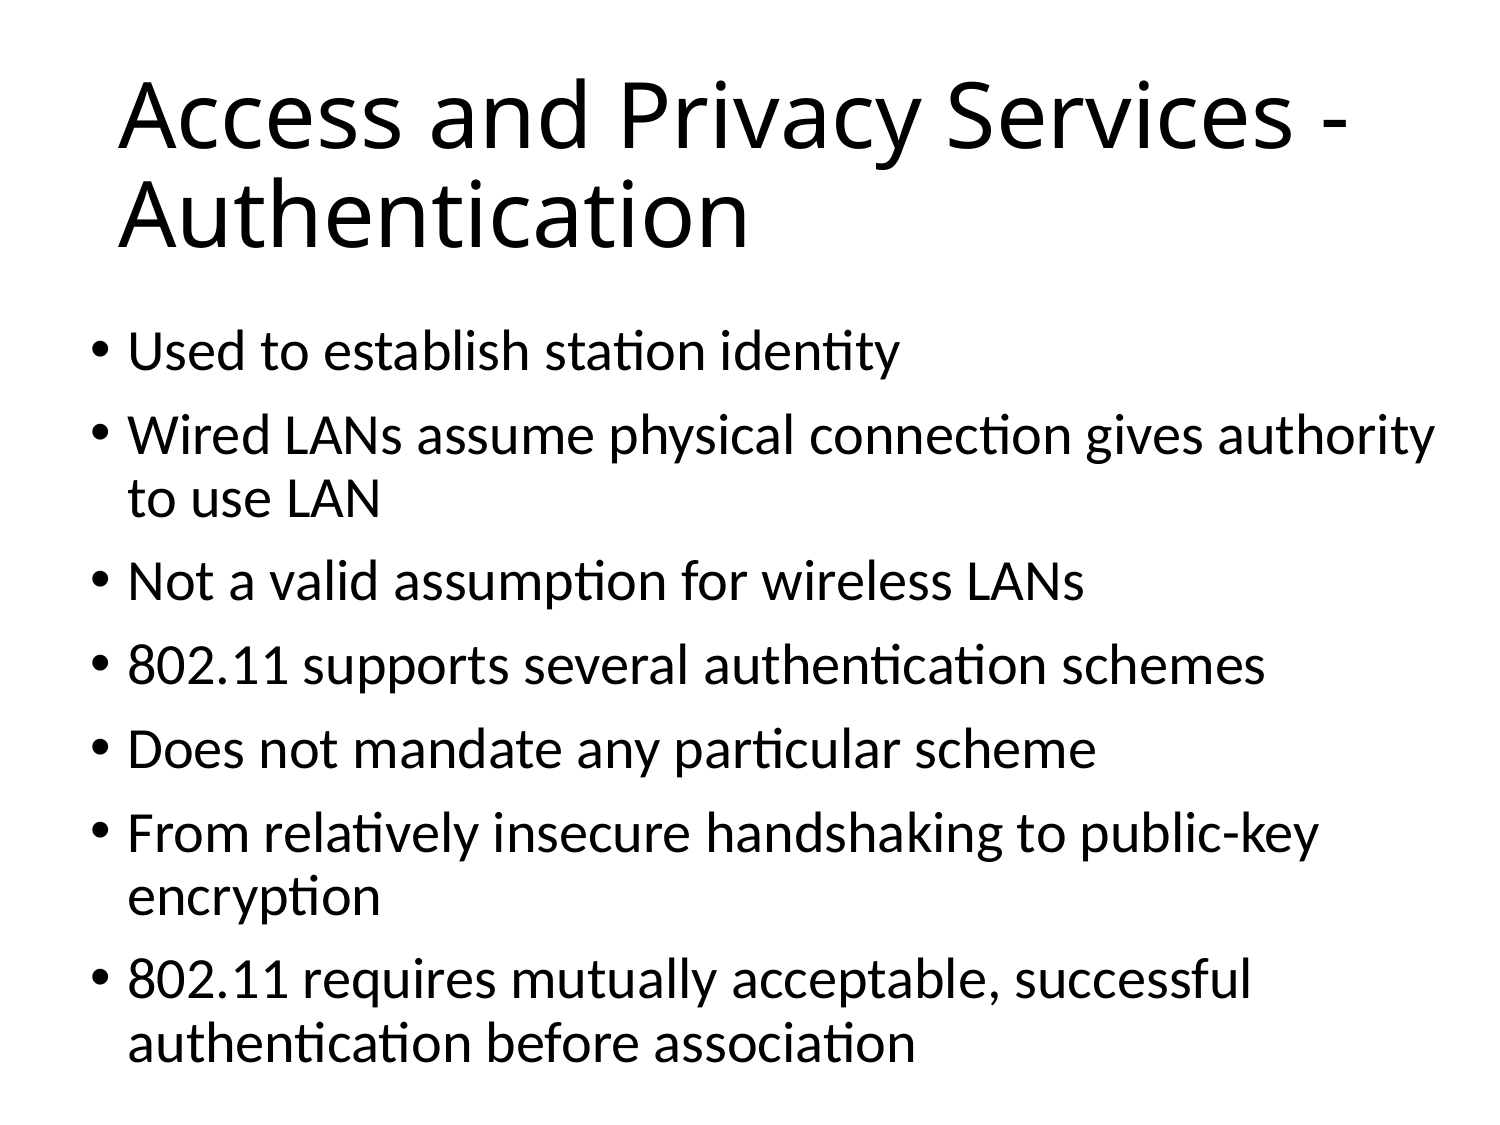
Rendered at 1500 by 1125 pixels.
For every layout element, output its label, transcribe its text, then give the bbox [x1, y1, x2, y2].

list Used to establish station identity Wired LANs assume physical connection gives authority to use LAN Not a valid assumption for wireless LANs 802.11 supports several authentication schemes Does not mandate any particular scheme From relatively insecure handshaking to public-key encryption 802.11 requires mutually acceptable, successful authentication before association [75, 312, 1463, 1125]
title Access and Privacy Services - Authentication [103, 59, 1397, 278]
